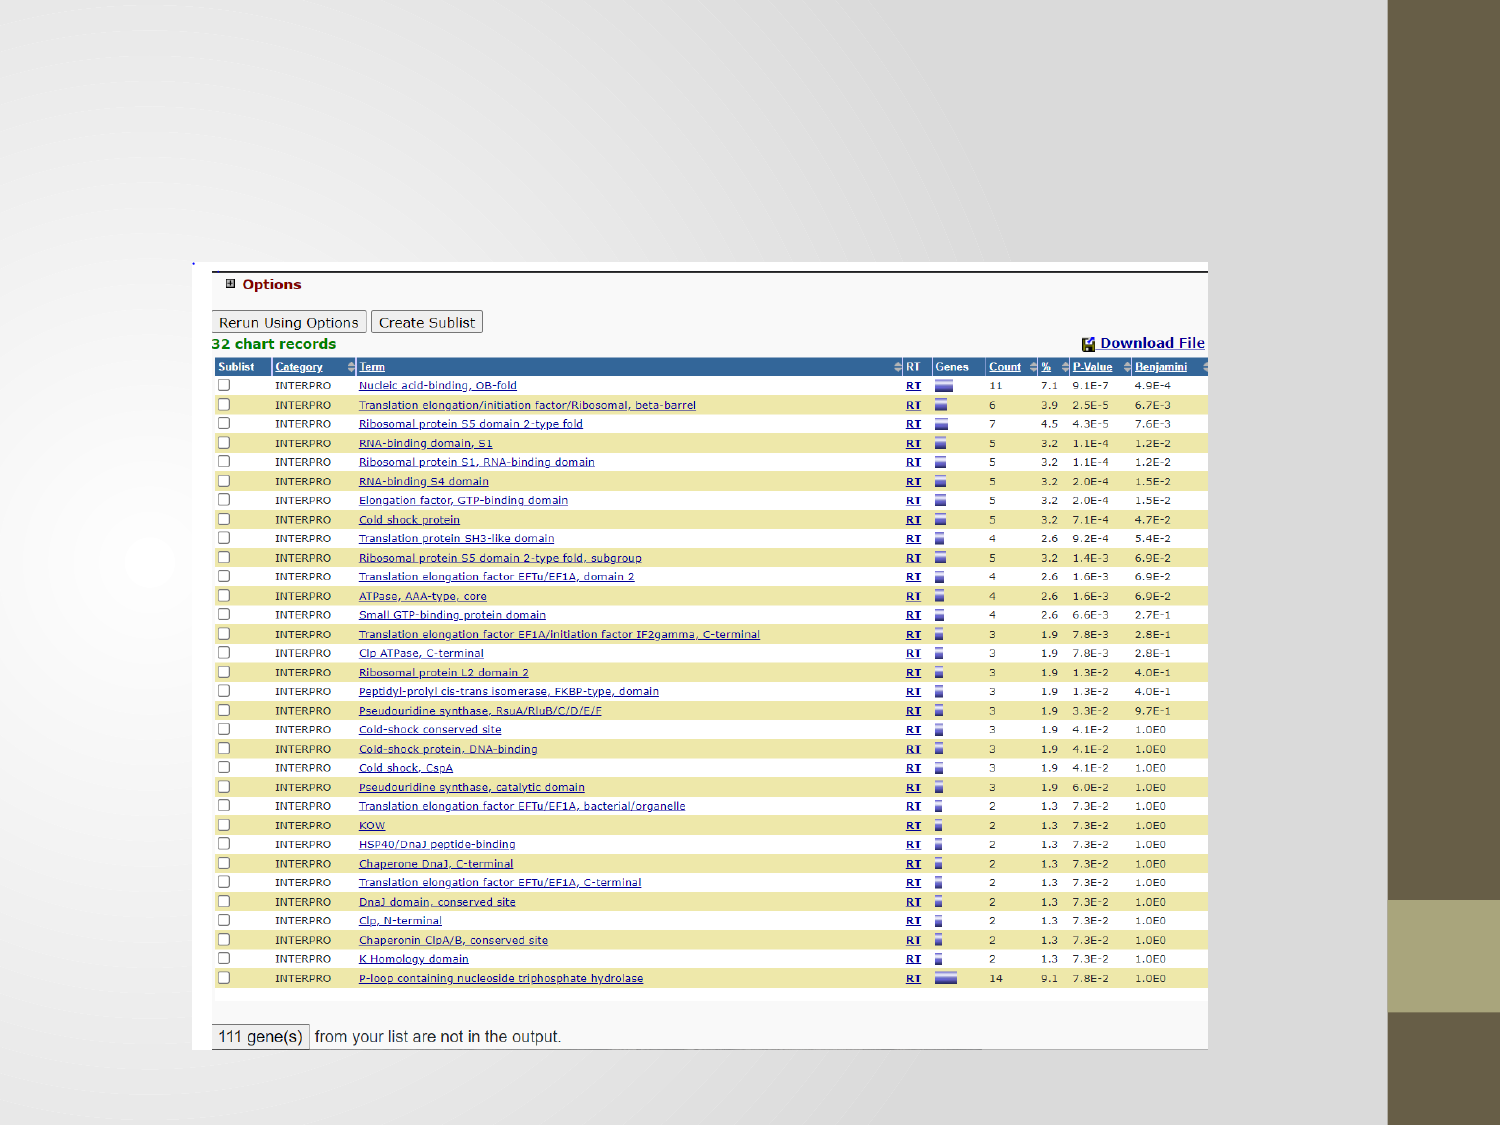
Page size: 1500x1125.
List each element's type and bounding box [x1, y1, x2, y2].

list [191, 261, 1208, 1051]
